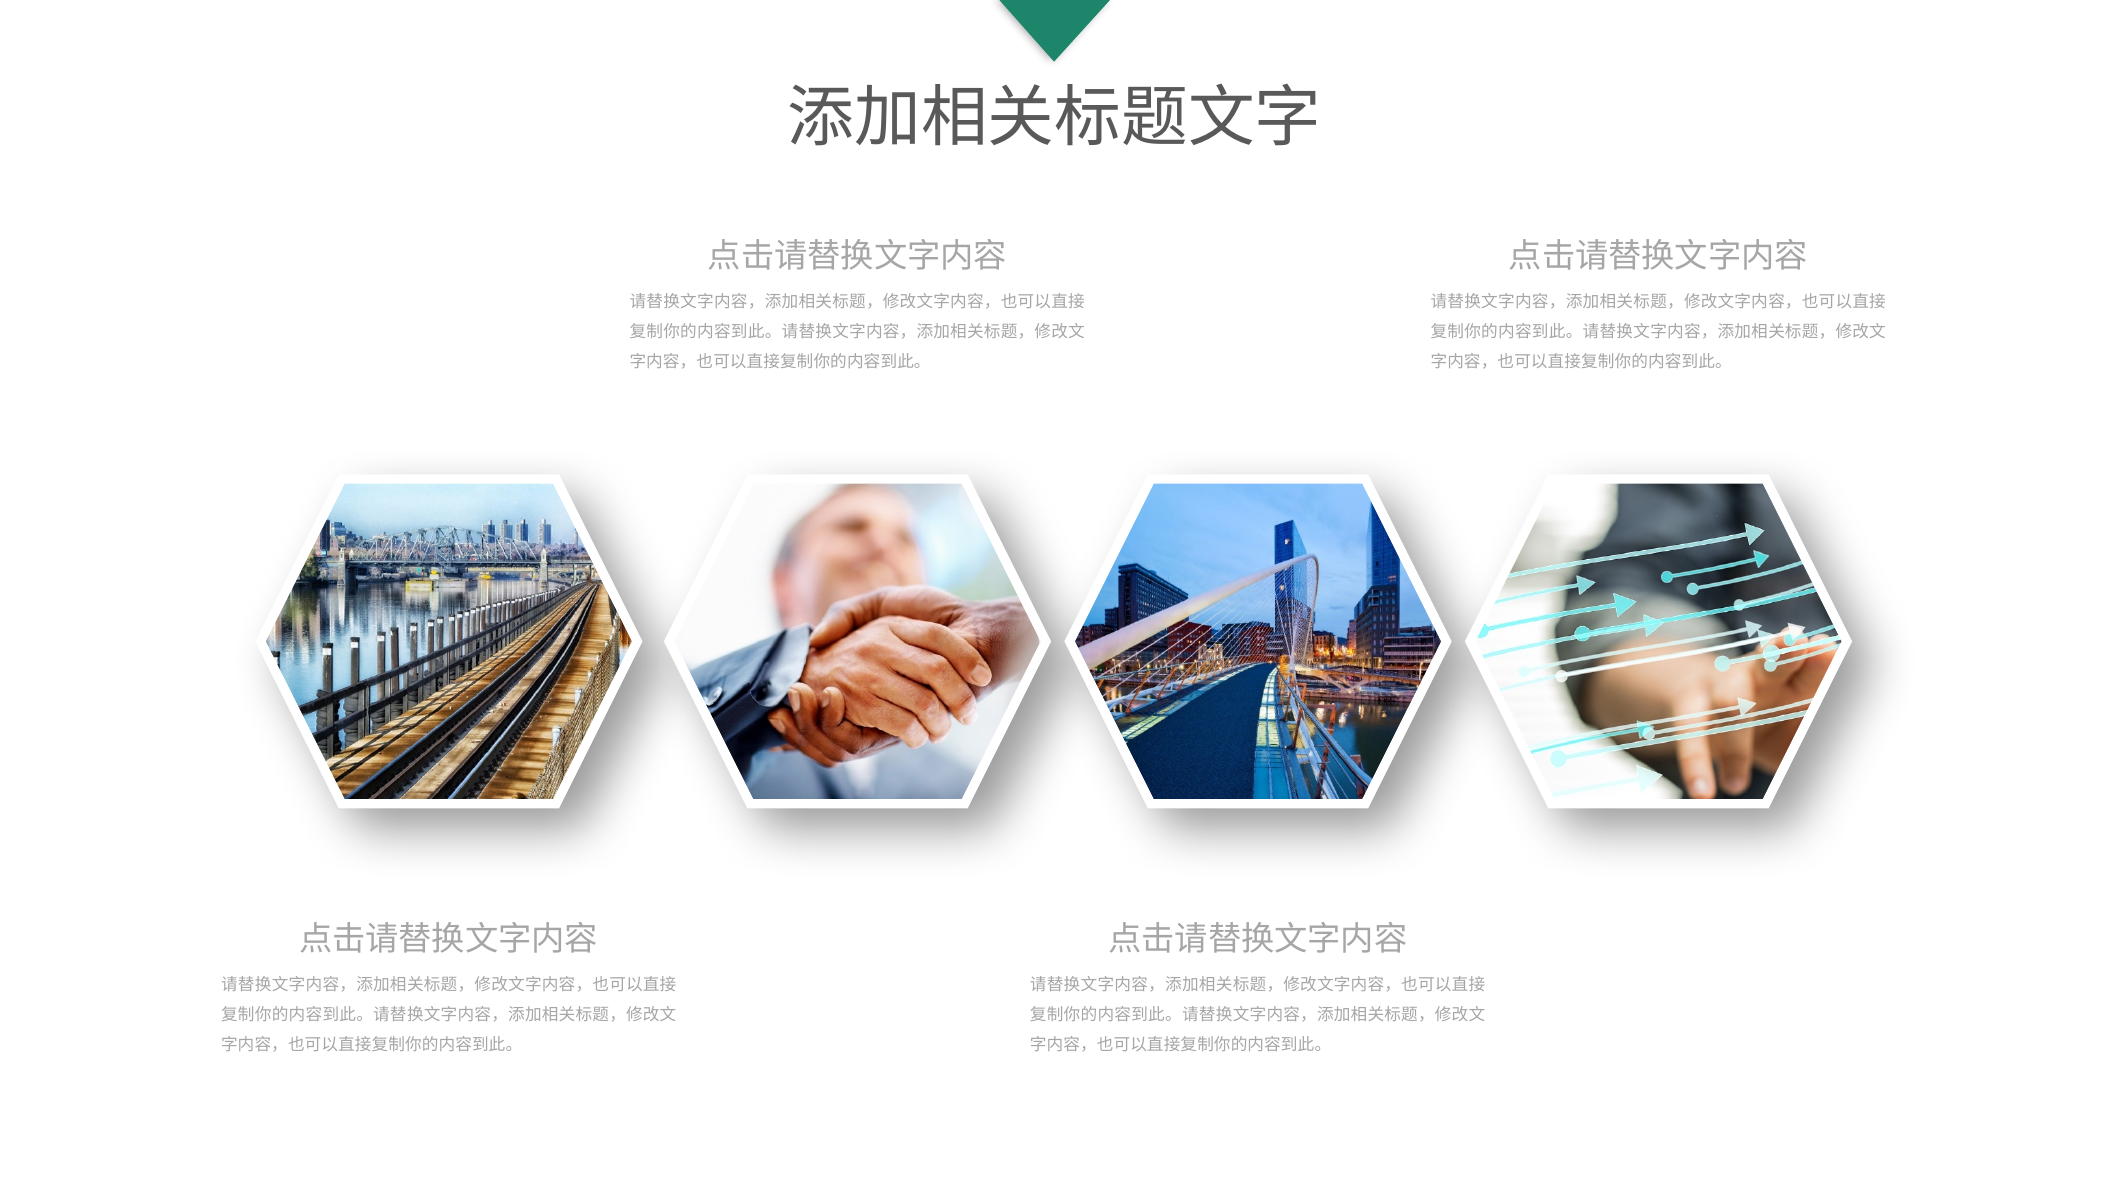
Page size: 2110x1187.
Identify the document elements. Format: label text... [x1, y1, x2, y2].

text_box 请替换文字内容，添加相关标题，修改文字内容，也可以直接复制你的内容到此。请替换文字内容，添加相关标题，修改文字内容，也可以直接复制你的内容到此。 [629, 280, 1086, 371]
text_box 点击请替换文字内容 [1508, 234, 1809, 275]
text_box [1468, 477, 1849, 805]
text_box [1068, 477, 1448, 805]
text_box 请替换文字内容，添加相关标题，修改文字内容，也可以直接复制你的内容到此。请替换文字内容，添加相关标题，修改文字内容，也可以直接复制你的内容到此。 [1430, 280, 1887, 371]
text_box 请替换文字内容，添加相关标题，修改文字内容，也可以直接复制你的内容到此。请替换文字内容，添加相关标题，修改文字内容，也可以直接复制你的内容到此。 [220, 963, 677, 1054]
text_box 点击请替换文字内容 [1108, 917, 1408, 958]
text_box 点击请替换文字内容 [299, 917, 599, 958]
text_box [667, 477, 1048, 805]
text_box 请替换文字内容，添加相关标题，修改文字内容，也可以直接复制你的内容到此。请替换文字内容，添加相关标题，修改文字内容，也可以直接复制你的内容到此。 [1030, 963, 1487, 1054]
text_box 添加相关标题文字 [750, 67, 1359, 160]
text_box [259, 477, 639, 805]
text_box [998, 0, 1112, 64]
text_box 点击请替换文字内容 [707, 234, 1008, 275]
